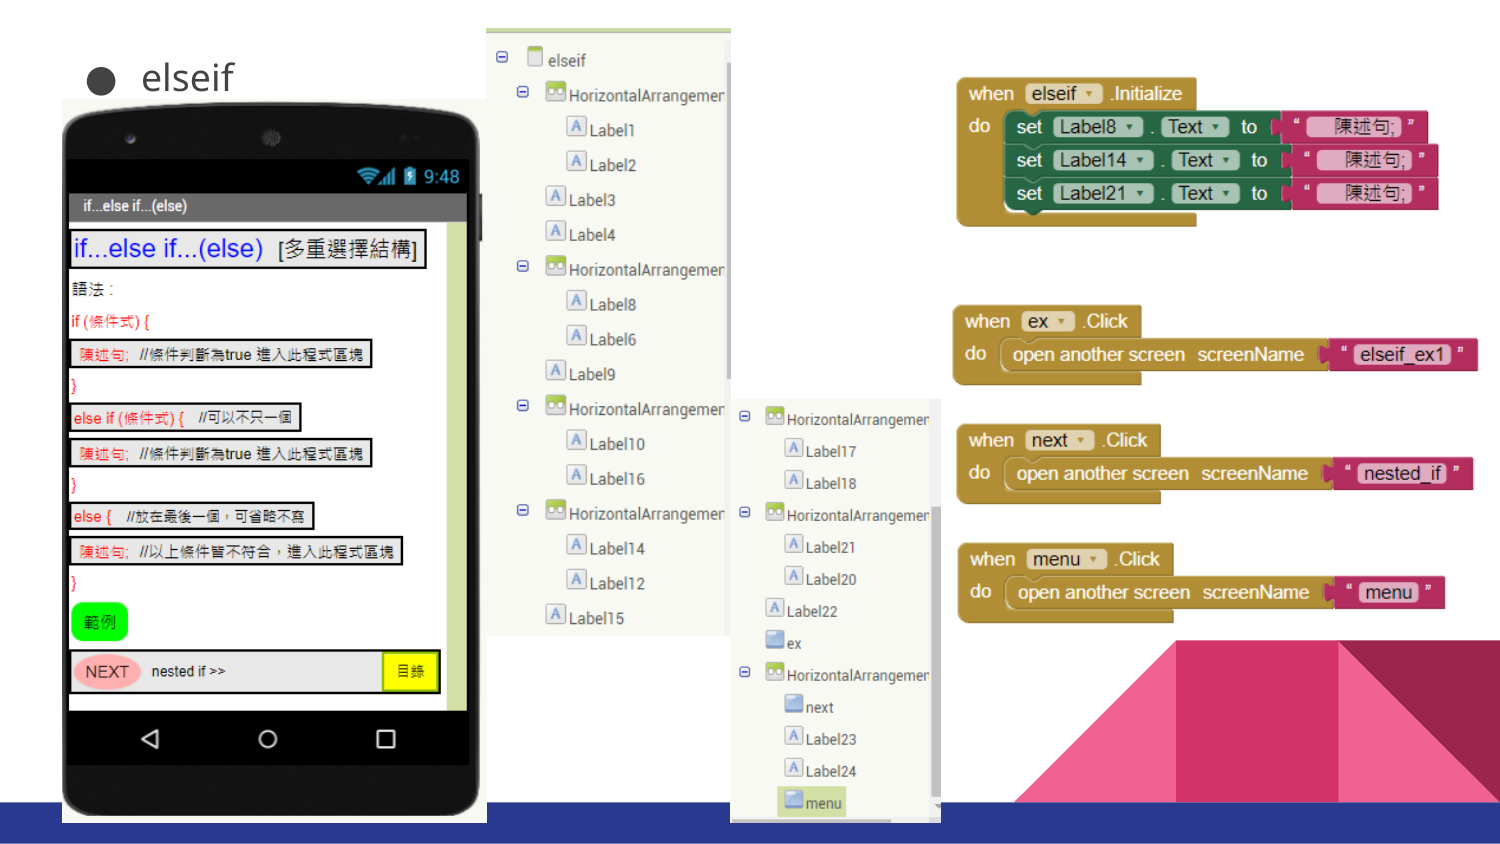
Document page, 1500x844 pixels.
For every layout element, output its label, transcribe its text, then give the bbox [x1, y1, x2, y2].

list elseif [731, 28, 1449, 399]
picture [61, 28, 942, 824]
list elseif [51, 28, 485, 577]
picture [950, 58, 1500, 637]
